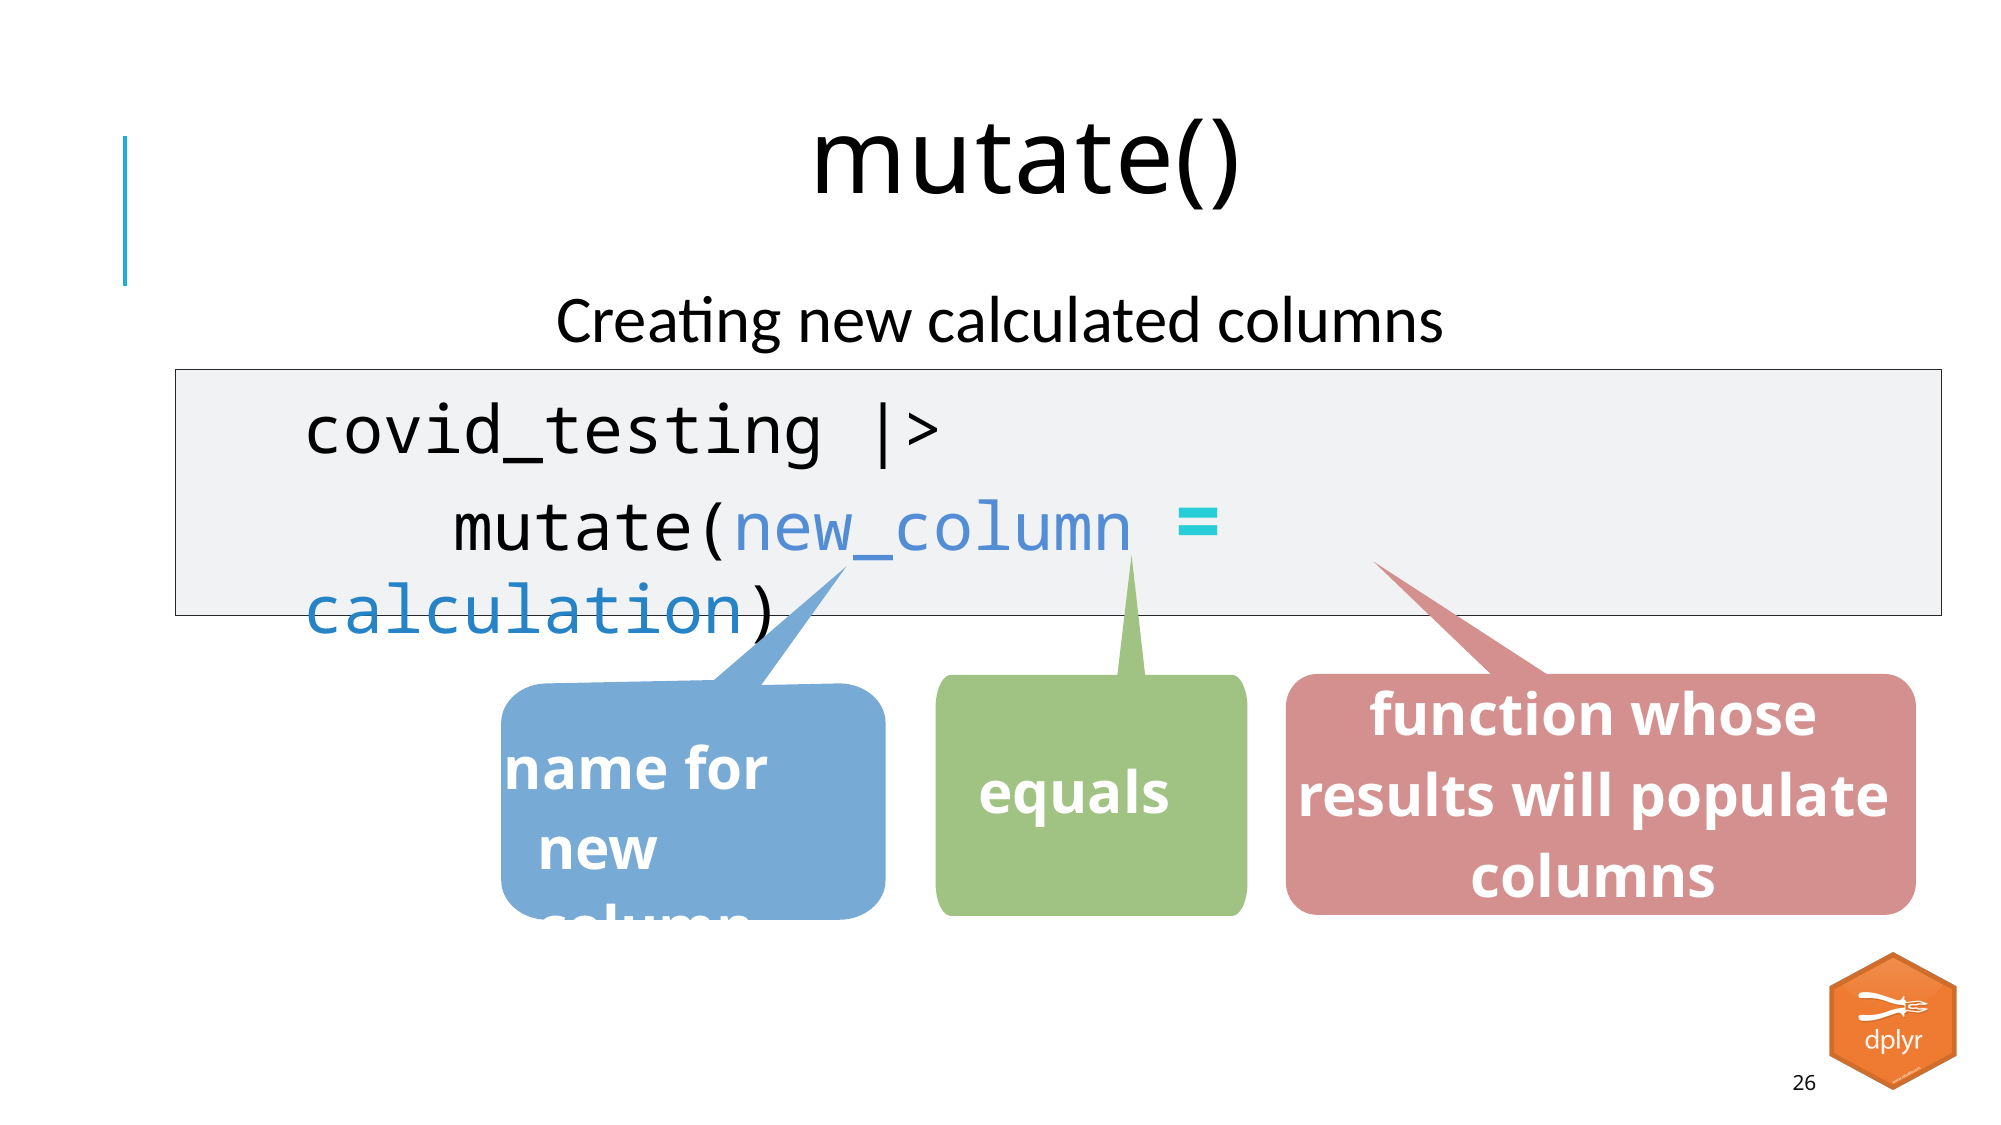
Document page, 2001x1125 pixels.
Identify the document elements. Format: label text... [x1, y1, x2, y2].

text_box equals [876, 743, 1273, 932]
text_box [511, 905, 876, 920]
title mutate() [808, 112, 1273, 240]
text_box [1285, 679, 1916, 915]
text_box [1373, 561, 1532, 664]
text_box [935, 555, 1248, 743]
text_box function whose results will populate columns [1285, 664, 1902, 853]
text_box [501, 566, 886, 888]
text_box covid_testing |> mutate(new_column = calculation) [288, 379, 1671, 655]
text_box Creating new calculated columns [348, 274, 1652, 355]
text_box [175, 369, 1942, 616]
slide_number 26 [1777, 1061, 1938, 1107]
text_box name for new column [502, 717, 885, 905]
text_box [1829, 952, 1957, 1090]
